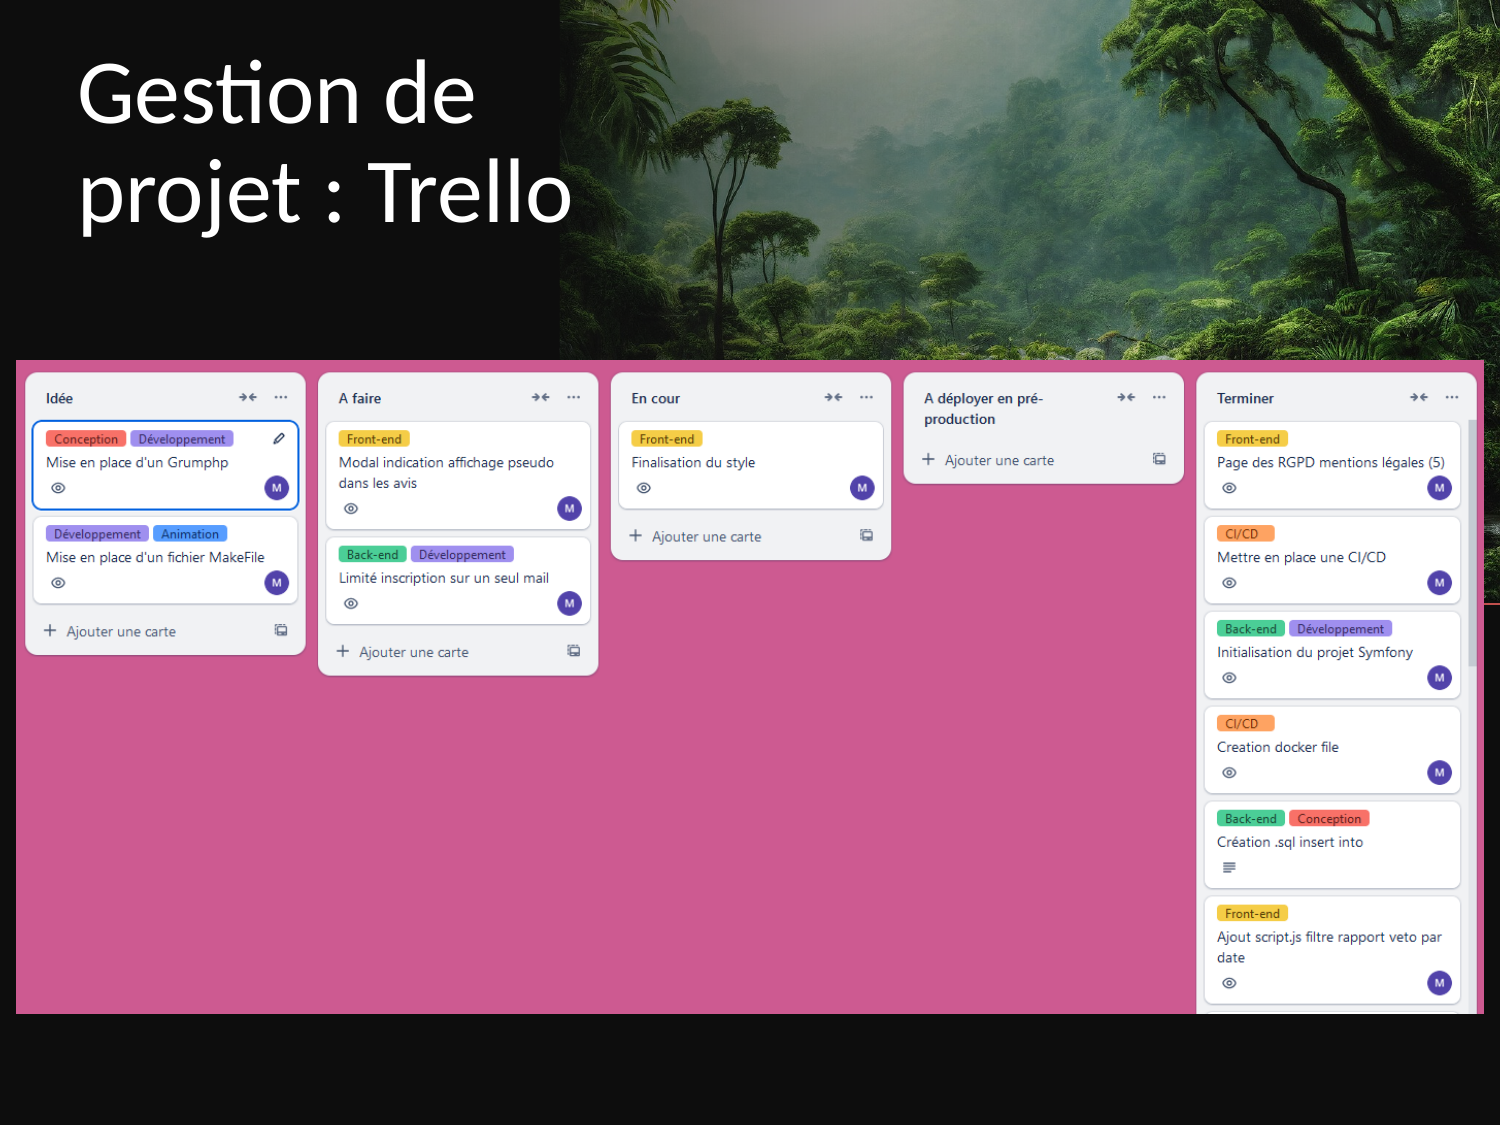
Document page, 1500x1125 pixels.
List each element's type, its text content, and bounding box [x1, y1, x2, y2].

picture [16, 0, 1500, 1015]
title Gestion de projet : Trello [62, 30, 554, 250]
text_box [0, 0, 1500, 1125]
